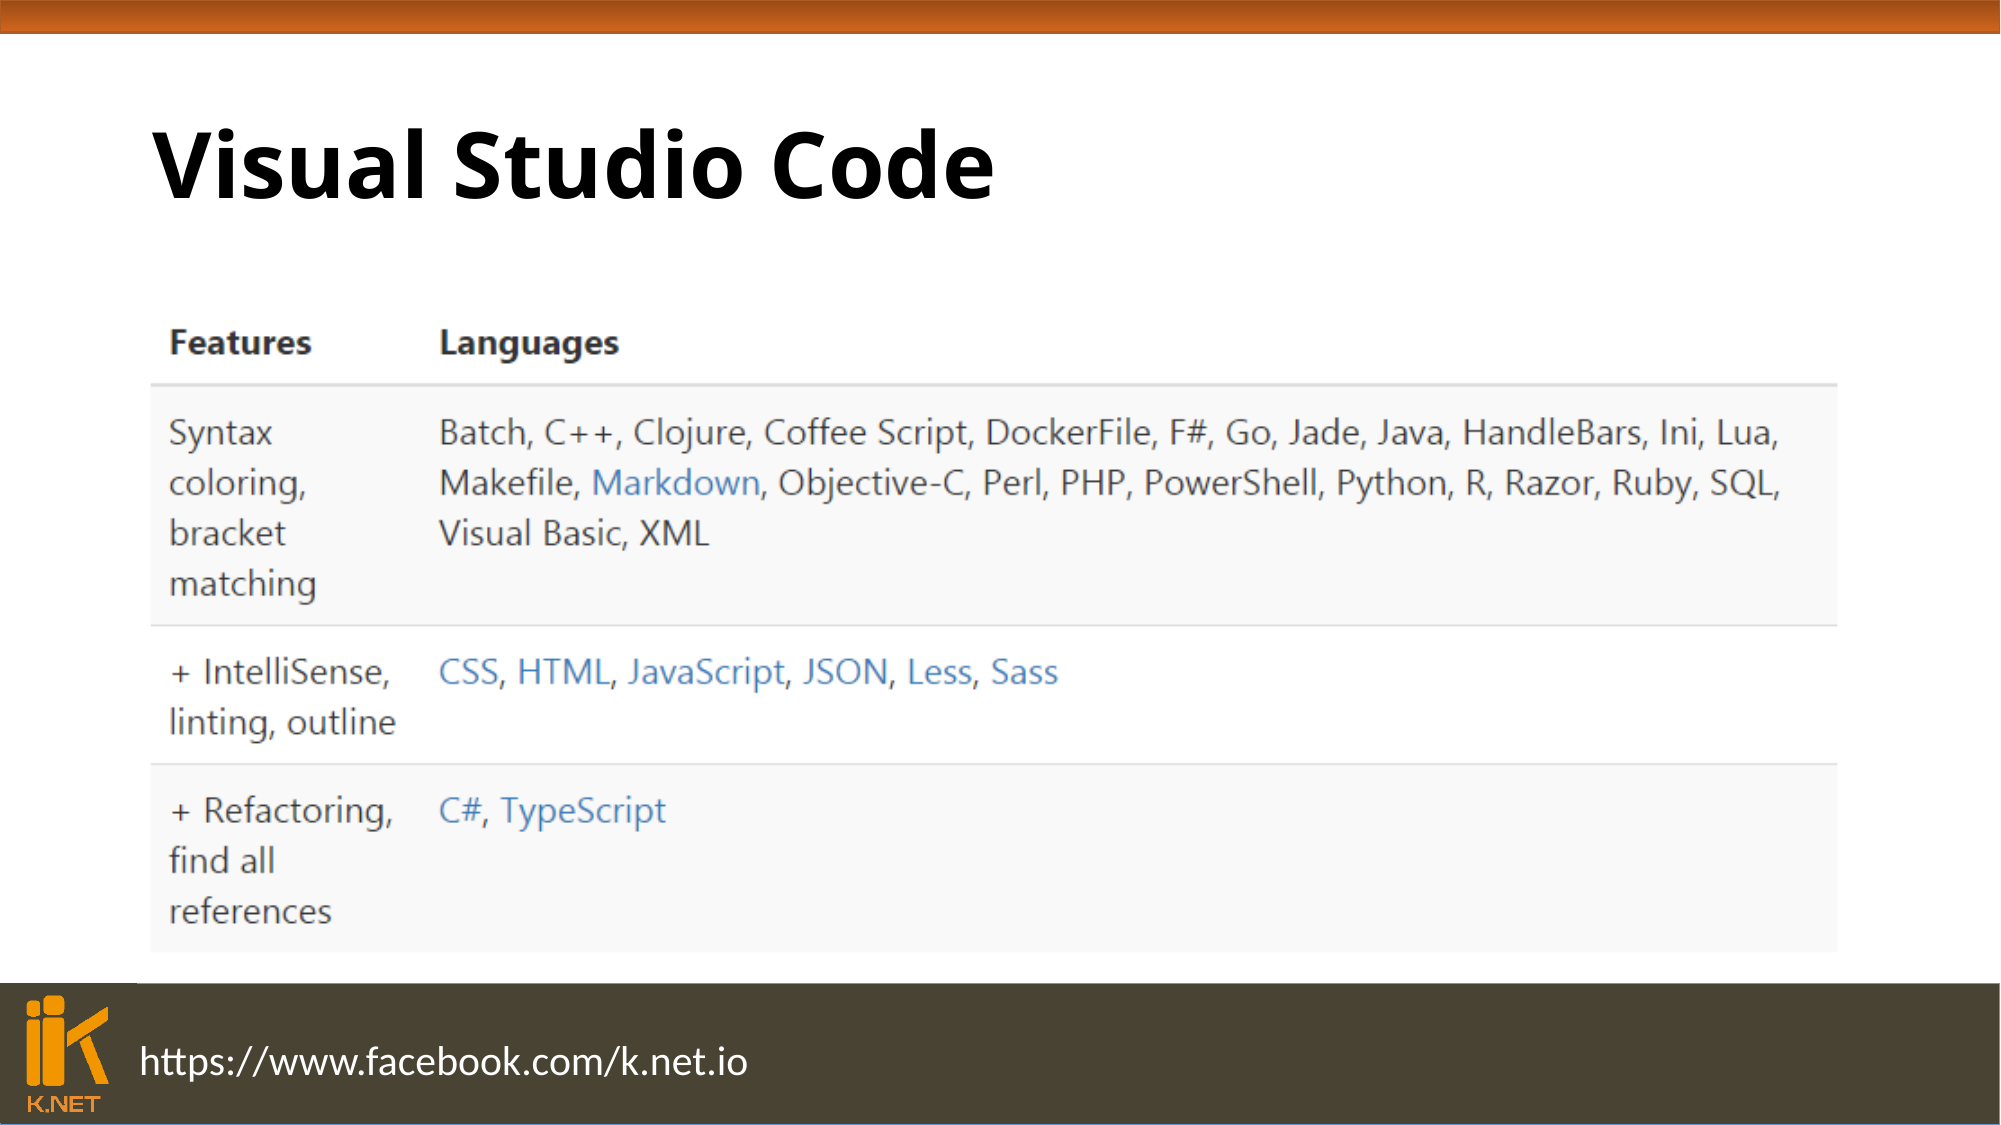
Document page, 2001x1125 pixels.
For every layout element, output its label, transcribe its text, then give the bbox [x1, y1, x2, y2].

title Visual Studio Code [137, 59, 1863, 278]
picture [0, 983, 137, 1123]
picture [117, 299, 1863, 976]
